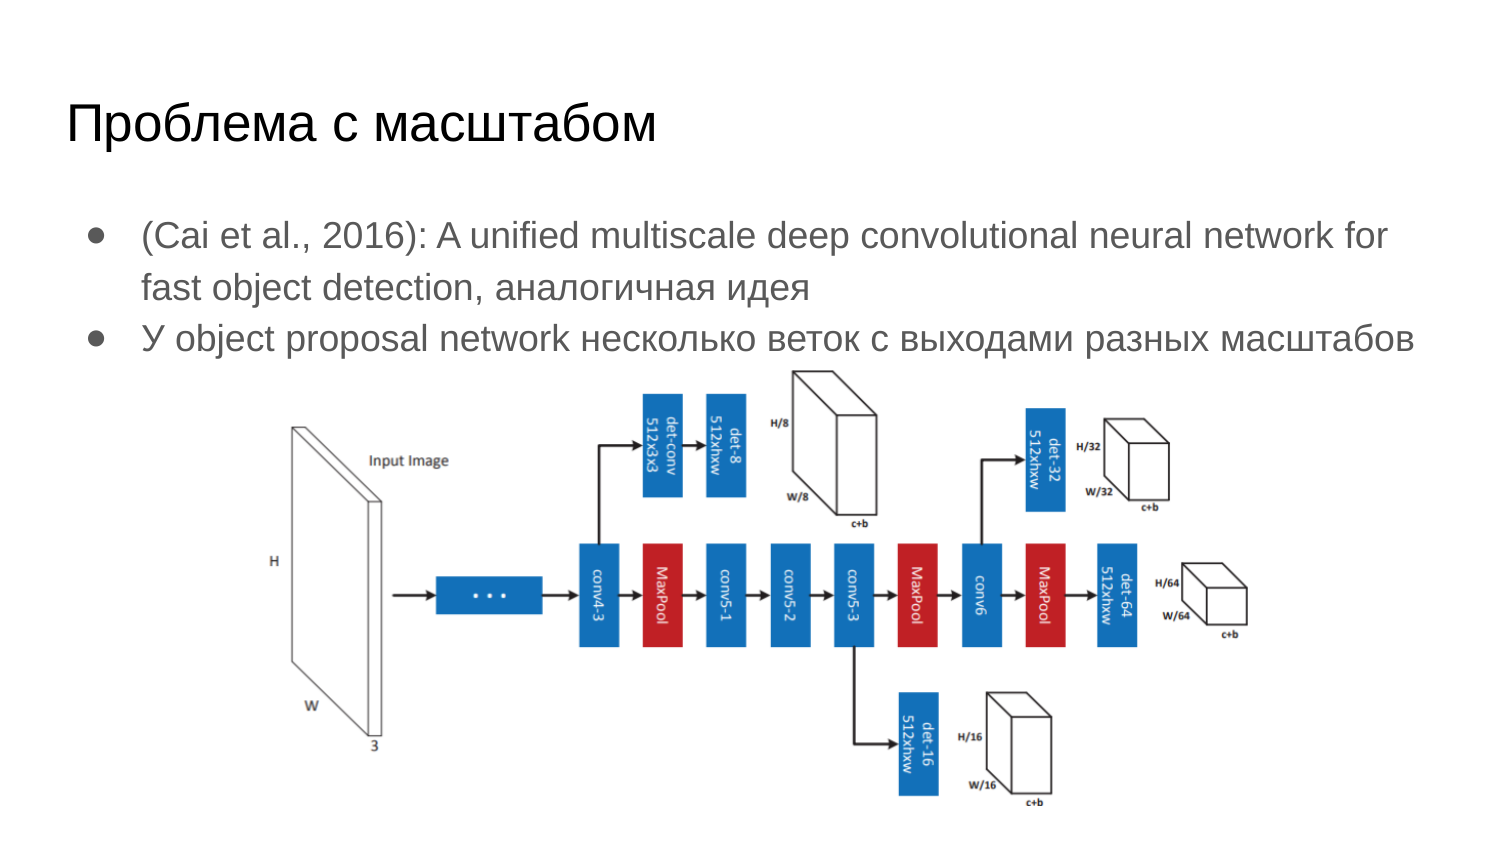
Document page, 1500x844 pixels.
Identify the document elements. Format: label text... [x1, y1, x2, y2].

picture [243, 361, 1257, 806]
title Проблема с масштабом [51, 72, 1449, 167]
list (Cai et al., 2016): A unified multiscale deep convolutional neural network for fast object detection, аналогичная идея У object proposal network несколько веток с выходами разных масштабов [51, 189, 1449, 750]
